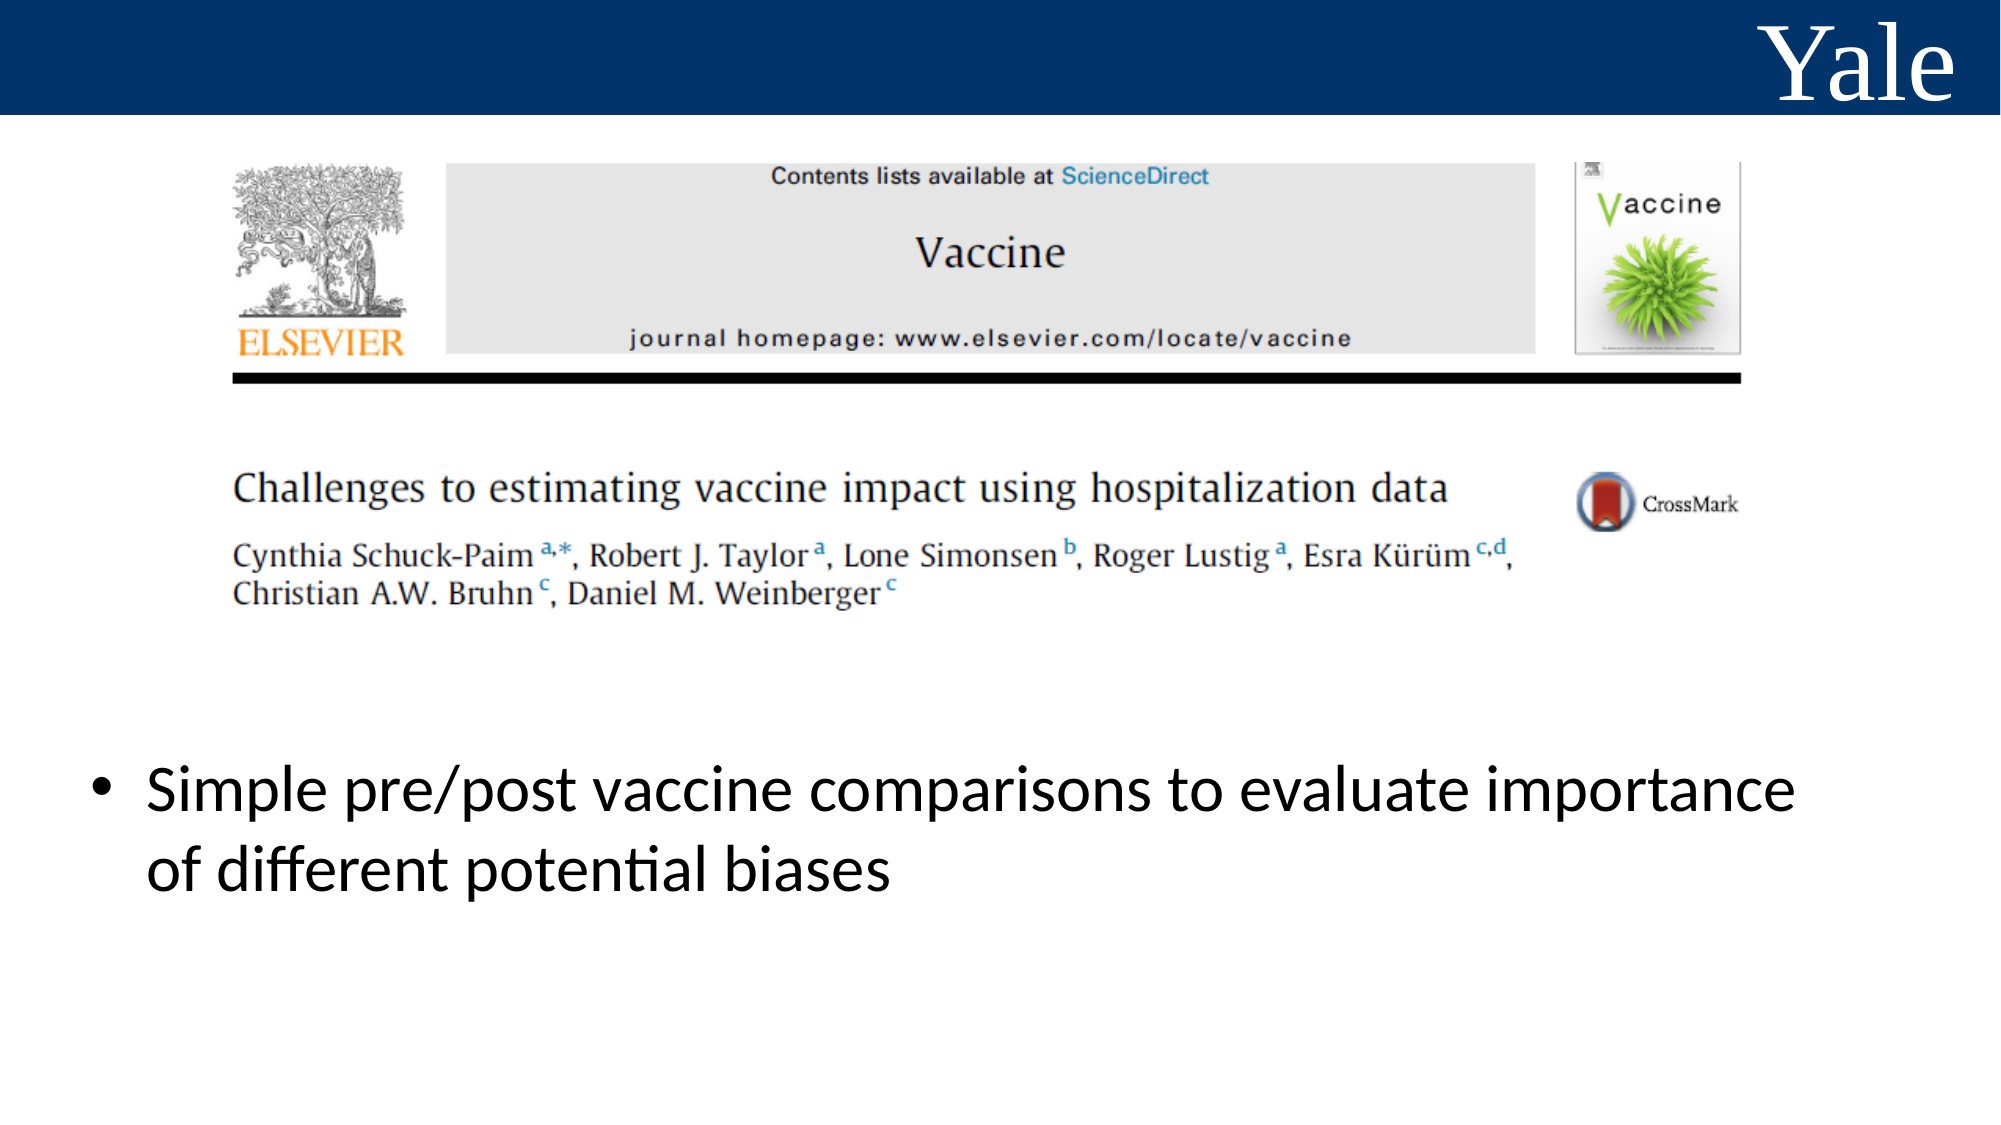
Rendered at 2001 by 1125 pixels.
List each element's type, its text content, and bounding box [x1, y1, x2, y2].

picture [199, 162, 1755, 613]
list Simple pre/post vaccine comparisons to evaluate importance of different potential biases [74, 737, 1859, 988]
